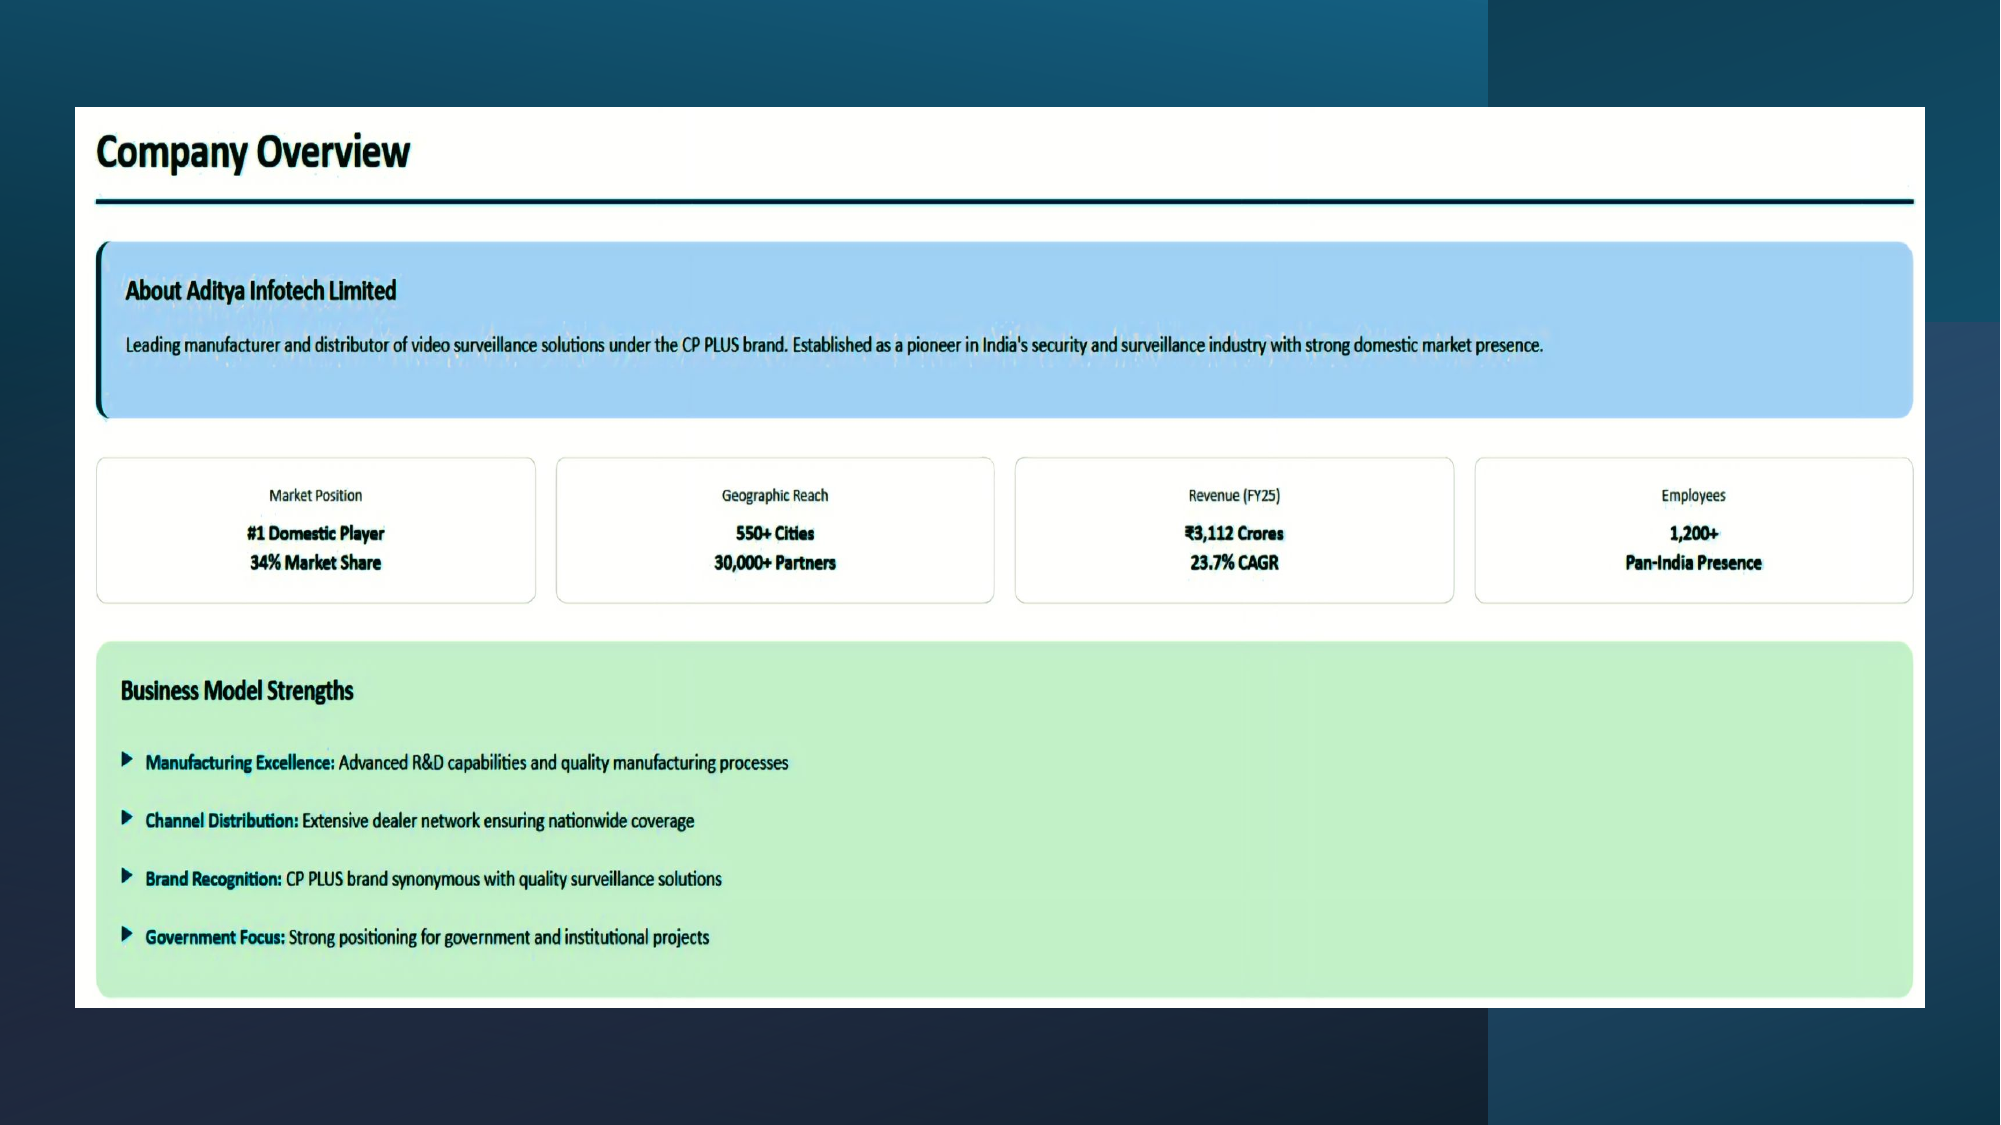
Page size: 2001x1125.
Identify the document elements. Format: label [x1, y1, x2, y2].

picture [74, 107, 1926, 1008]
text_box [0, 321, 2000, 1125]
text_box [0, 0, 1489, 321]
text_box [1489, 0, 2000, 321]
